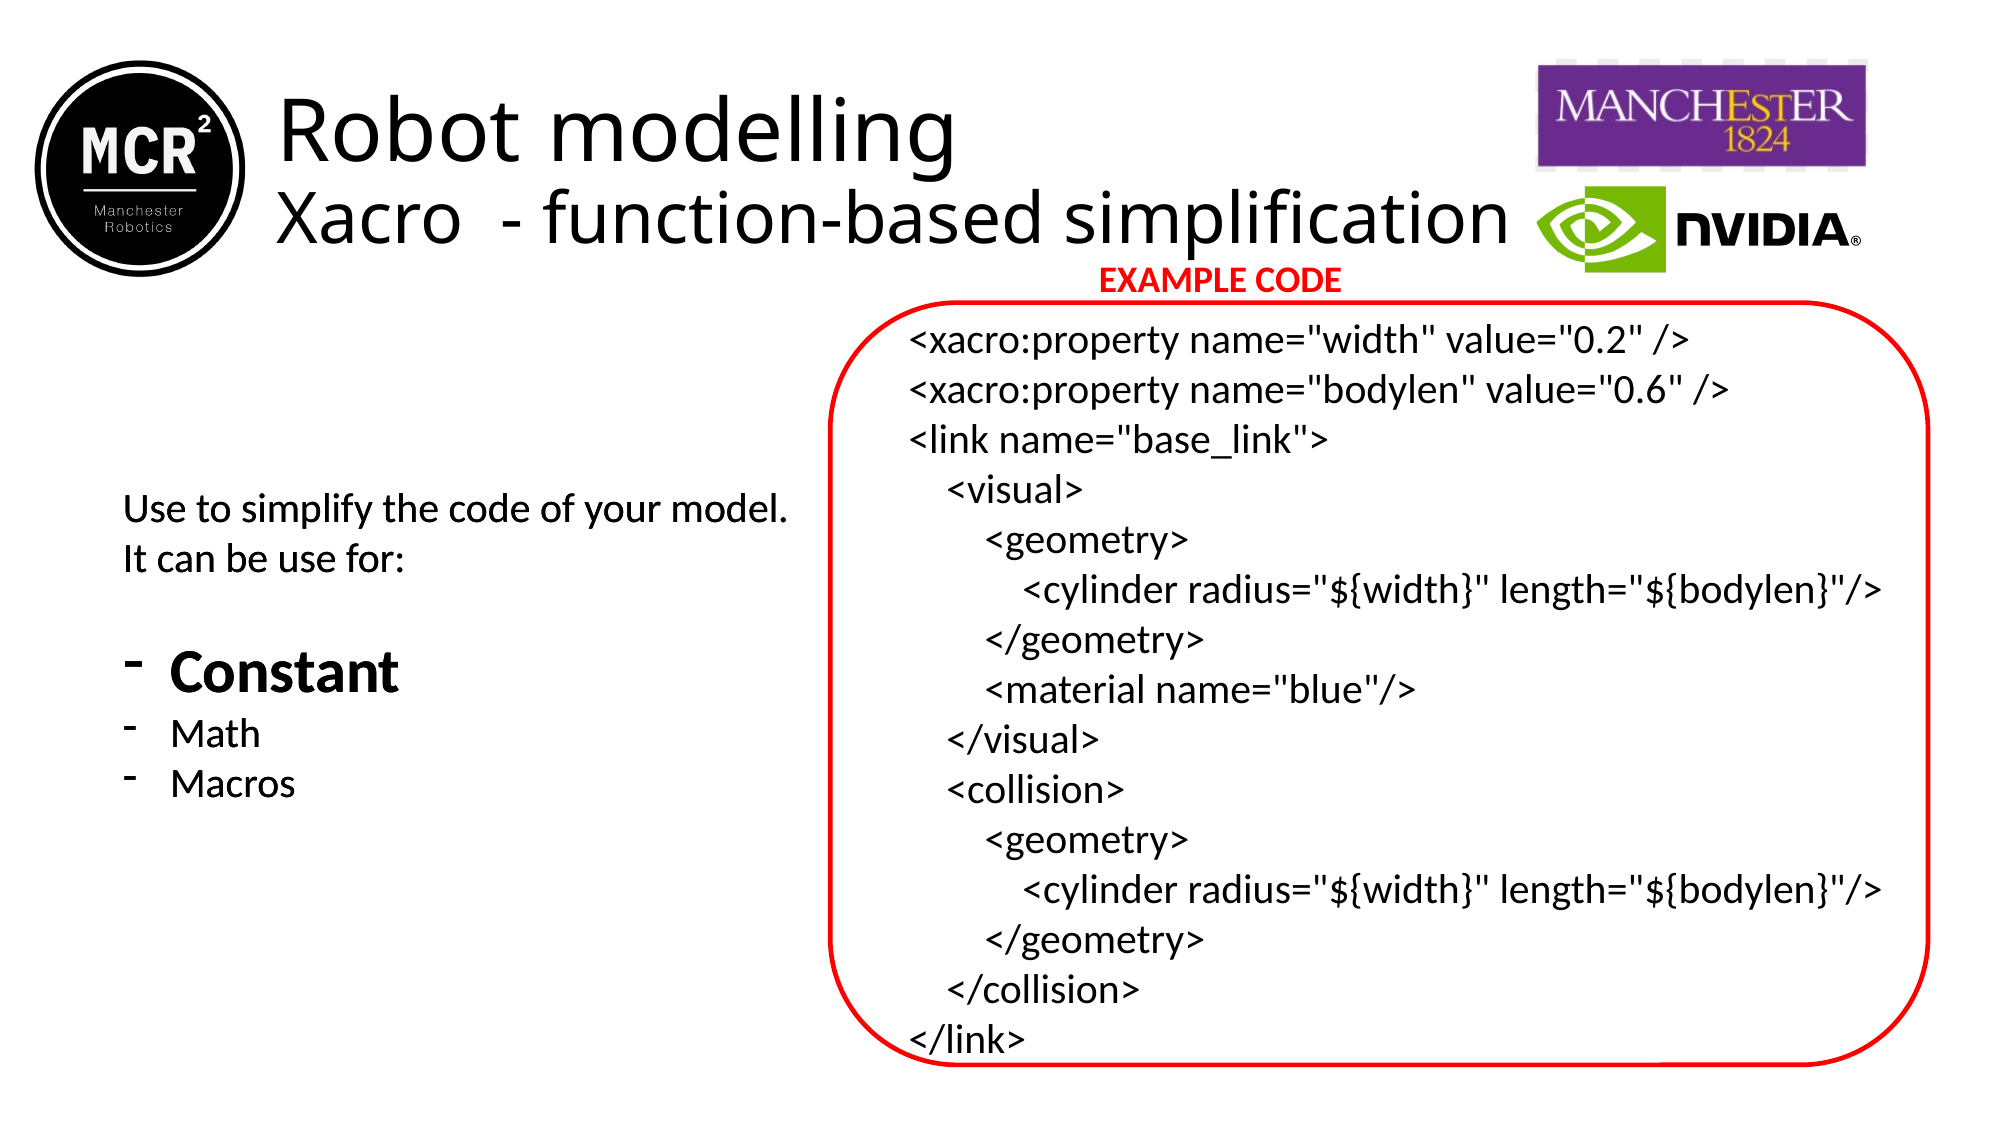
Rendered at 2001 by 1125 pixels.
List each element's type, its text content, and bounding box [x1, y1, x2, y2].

text_box [1358, 300, 1831, 304]
text_box EXAMPLE CODE [1084, 278, 1358, 304]
picture [1565, 176, 1863, 278]
text_box [927, 300, 1084, 304]
text_box Use to simplify the code of your model. It can be use for: Constant Math Macros [108, 473, 823, 898]
picture [33, 59, 246, 278]
text_box Robot modelling Xacro - function-based simplification [261, 59, 1565, 278]
text_box [828, 317, 893, 1050]
picture [1565, 59, 1869, 172]
text_box <xacro:property name="width" value="0.2" /> <xacro:property name="bodylen" value="0.6" /> <link name="base_link"> <visual> <geometry> <cylinder radius="${width}" length="${bodylen}"/> </geometry> <material name="blue"/> </visual> <collision> <geometry> <cylinder radius="${width}" length="${bodylen}"/> </geometry> </collision> </link> [893, 304, 1967, 1070]
